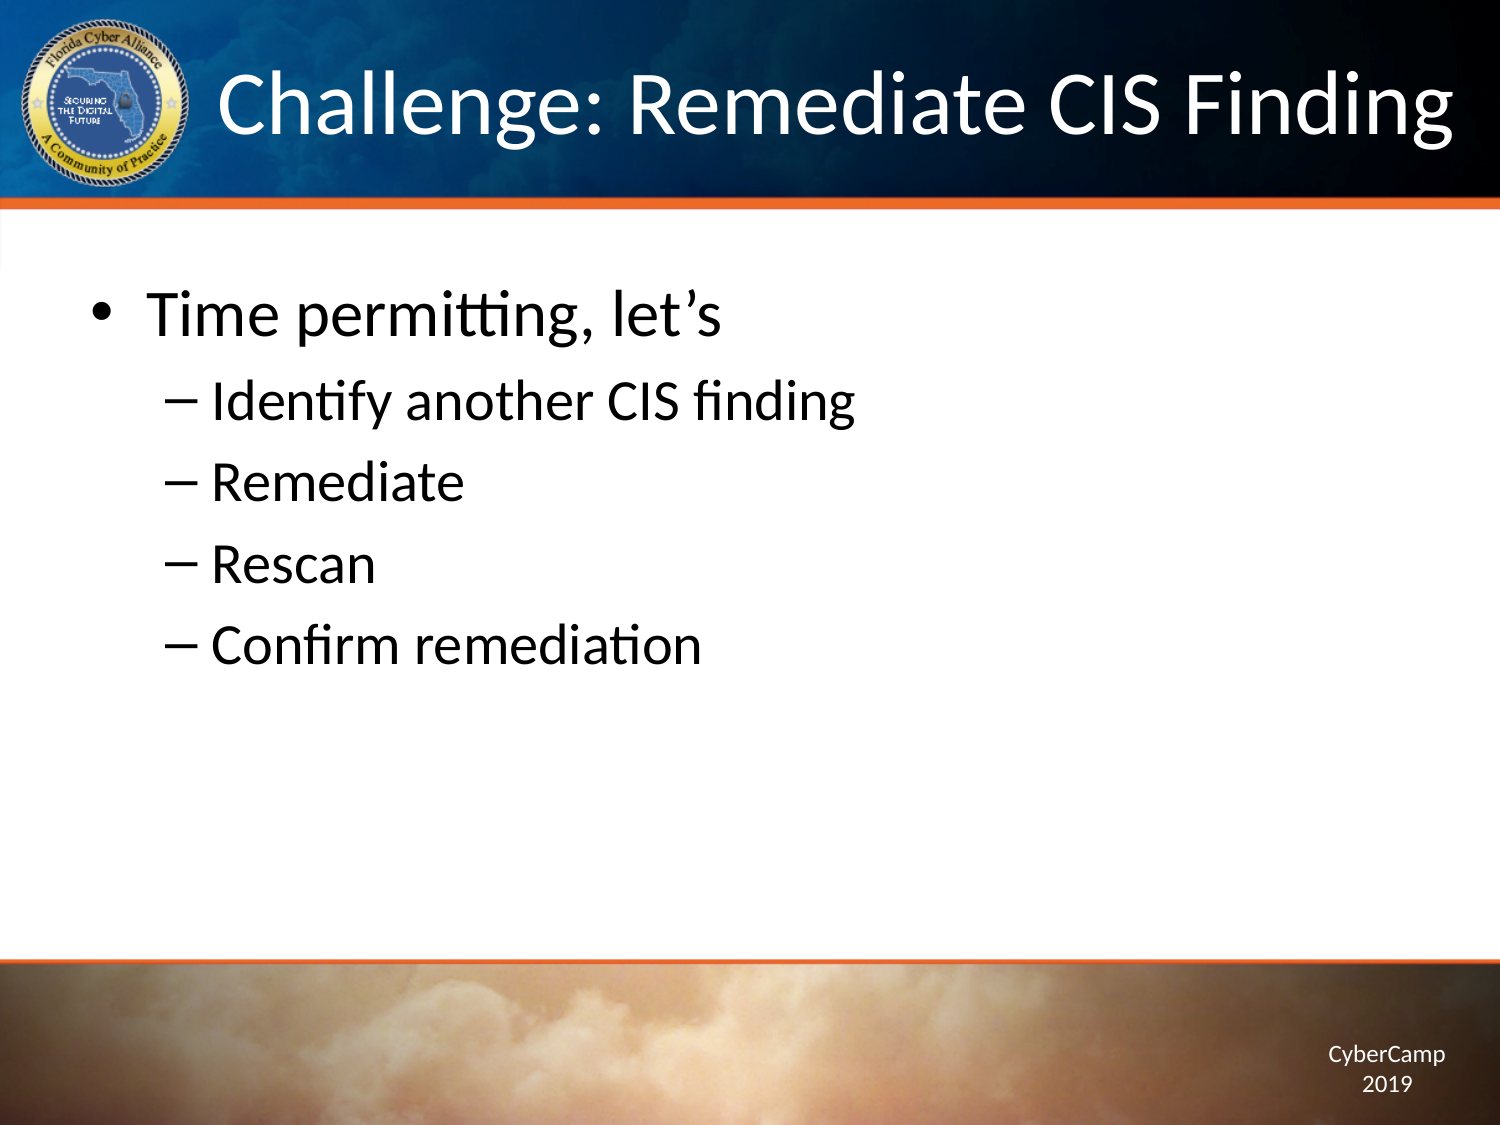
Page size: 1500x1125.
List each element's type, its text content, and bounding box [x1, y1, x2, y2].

picture [0, 0, 1500, 292]
picture [0, 958, 1500, 1125]
list Time permitting, let’s Identify another CIS finding Remediate Rescan Confirm remediation [75, 262, 1425, 925]
title Challenge: Remediate CIS Finding [200, 4, 1475, 192]
